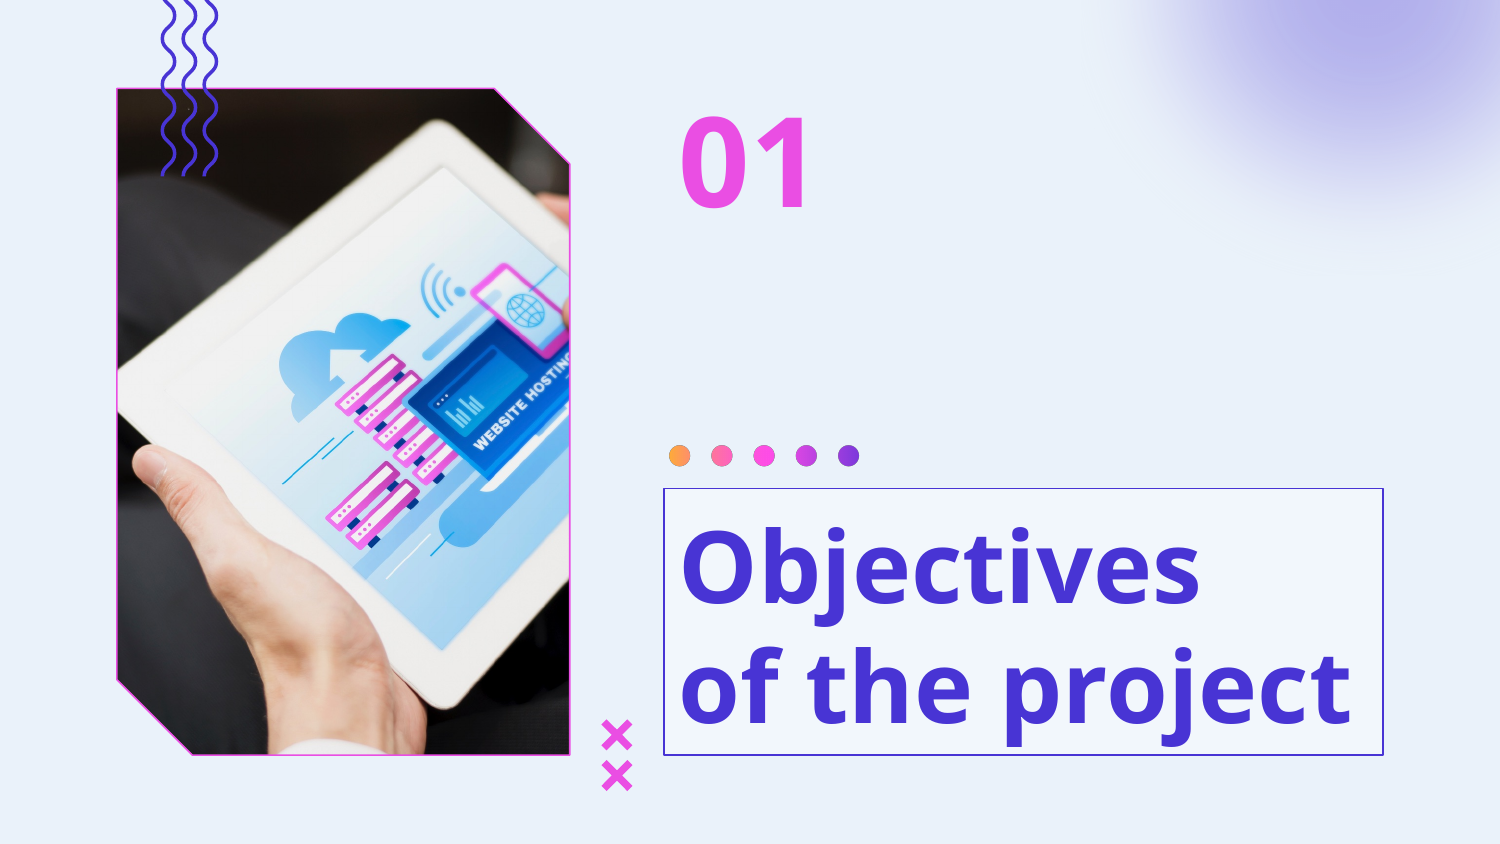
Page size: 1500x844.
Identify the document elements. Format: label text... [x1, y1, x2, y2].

title 01 [663, 88, 906, 227]
text_box Conduct market research and analyze the target audience to identify opportunities [1081, 0, 1500, 280]
picture [663, 440, 867, 473]
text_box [580, 739, 653, 771]
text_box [160, 0, 219, 177]
picture [116, 88, 570, 756]
title Objectives of the project [663, 488, 1384, 756]
